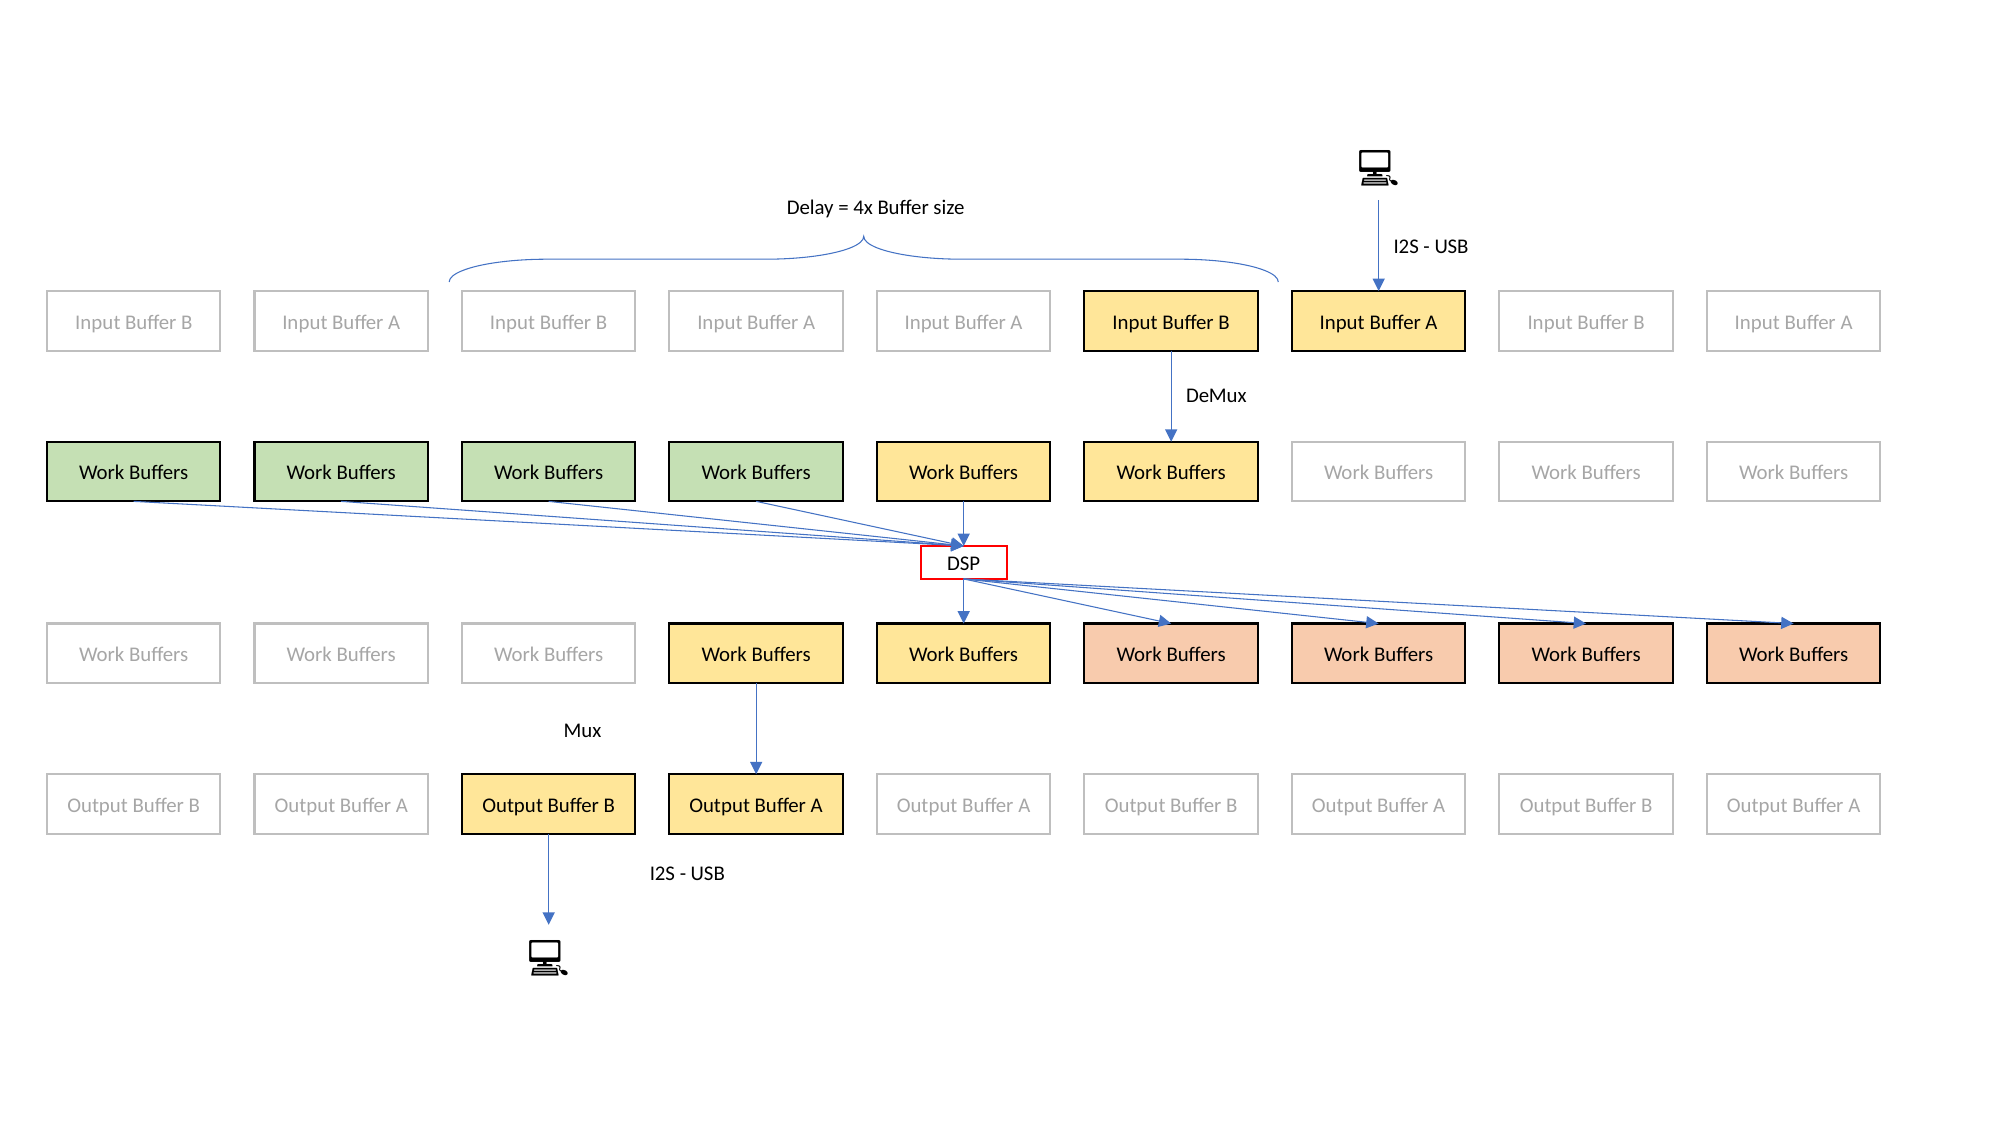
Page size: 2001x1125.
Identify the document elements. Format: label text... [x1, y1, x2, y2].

text_box Work Buffers [253, 622, 429, 684]
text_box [963, 579, 1794, 624]
text_box Work Buffers [876, 441, 1051, 502]
text_box Input Buffer A [668, 290, 844, 352]
text_box Work Buffers [461, 441, 636, 501]
text_box Output Buffer A [253, 773, 429, 835]
text_box I2S - USB [1379, 215, 1539, 276]
text_box Input Buffer A [876, 290, 1051, 352]
text_box 🎤💻 [512, 924, 585, 990]
text_box Work Buffers [1291, 624, 1466, 684]
text_box Output Buffer A [876, 773, 1051, 835]
text_box DeMux [1172, 363, 1331, 425]
text_box Input Buffer B [1083, 290, 1259, 352]
text_box Output Buffer B [1498, 773, 1674, 835]
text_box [133, 501, 964, 546]
text_box Work Buffers [46, 622, 221, 684]
text_box I2S - USB [634, 841, 795, 903]
text_box Mux [548, 698, 709, 760]
text_box 🎤💻 [1342, 134, 1415, 200]
text_box Work Buffers [1083, 624, 1259, 684]
text_box Output Buffer A [668, 773, 844, 835]
text_box Work Buffers [1083, 441, 1259, 502]
text_box Output Buffer A [1706, 773, 1881, 835]
text_box Output Buffer A [1291, 773, 1466, 835]
text_box Work Buffers [1498, 624, 1674, 684]
text_box Output Buffer B [1083, 773, 1259, 835]
text_box Input Buffer A [1291, 290, 1466, 352]
text_box Work Buffers [1706, 441, 1881, 502]
text_box Work Buffers [1706, 622, 1881, 684]
text_box Work Buffers [1291, 441, 1466, 502]
text_box Work Buffers [668, 622, 844, 684]
text_box Input Buffer B [461, 290, 636, 352]
text_box Input Buffer A [253, 290, 429, 352]
text_box Work Buffers [876, 622, 1051, 684]
text_box DSP [920, 545, 1008, 580]
text_box Input Buffer A [1706, 290, 1881, 352]
text_box Work Buffers [253, 441, 429, 501]
text_box Input Buffer B [1498, 290, 1674, 352]
text_box Work Buffers [1498, 441, 1674, 502]
text_box Delay = 4x Buffer size [695, 176, 1056, 237]
text_box Work Buffers [46, 441, 221, 502]
text_box Output Buffer B [46, 773, 221, 835]
text_box Work Buffers [461, 622, 636, 684]
text_box Work Buffers [668, 441, 844, 501]
text_box Input Buffer B [46, 290, 221, 352]
text_box Output Buffer B [461, 773, 636, 835]
text_box [448, 237, 1279, 283]
